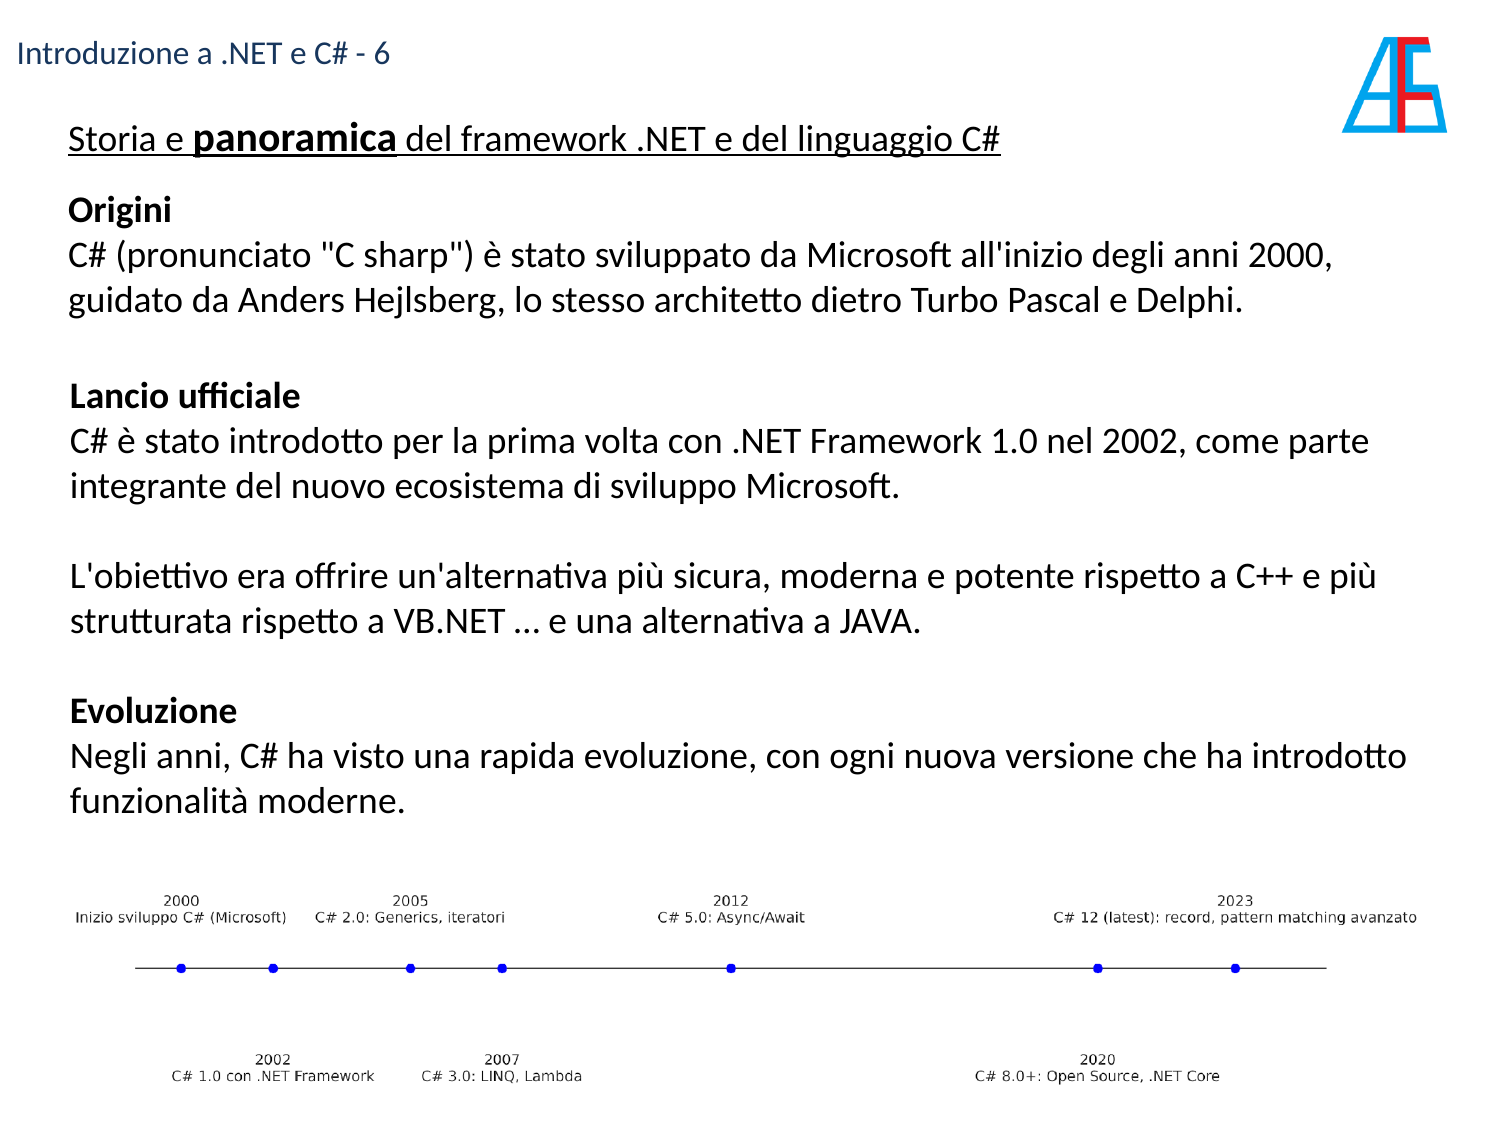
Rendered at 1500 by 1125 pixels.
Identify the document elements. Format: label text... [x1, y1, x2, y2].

text_box Introduzione a .NET e C# - 6 [1, 0, 543, 102]
picture [52, 845, 1444, 1094]
text_box Lancio ufficiale C# è stato introdotto per la prima volta con .NET Framework 1.0 nel 2002, come parte integrante del nuovo ecosistema di sviluppo Microsoft. L'obiettivo era offrire un'alternativa più sicura, moderna e potente rispetto a C++ e più strutturata rispetto a VB.NET … e una alternativa a JAVA. Evoluzione Negli anni, C# ha visto una rapida evoluzione, con ogni nuova versione che ha introdotto funzionalità moderne. [55, 363, 1445, 829]
text_box Origini C# (pronunciato "C sharp") è stato sviluppato da Microsoft all'inizio degli anni 2000, guidato da Anders Hejlsberg, lo stesso architetto dietro Turbo Pascal e Delphi. [53, 177, 1443, 328]
text_box Storia e panoramica del framework .NET e del linguaggio C# [53, 102, 1025, 168]
picture [1338, 25, 1450, 158]
